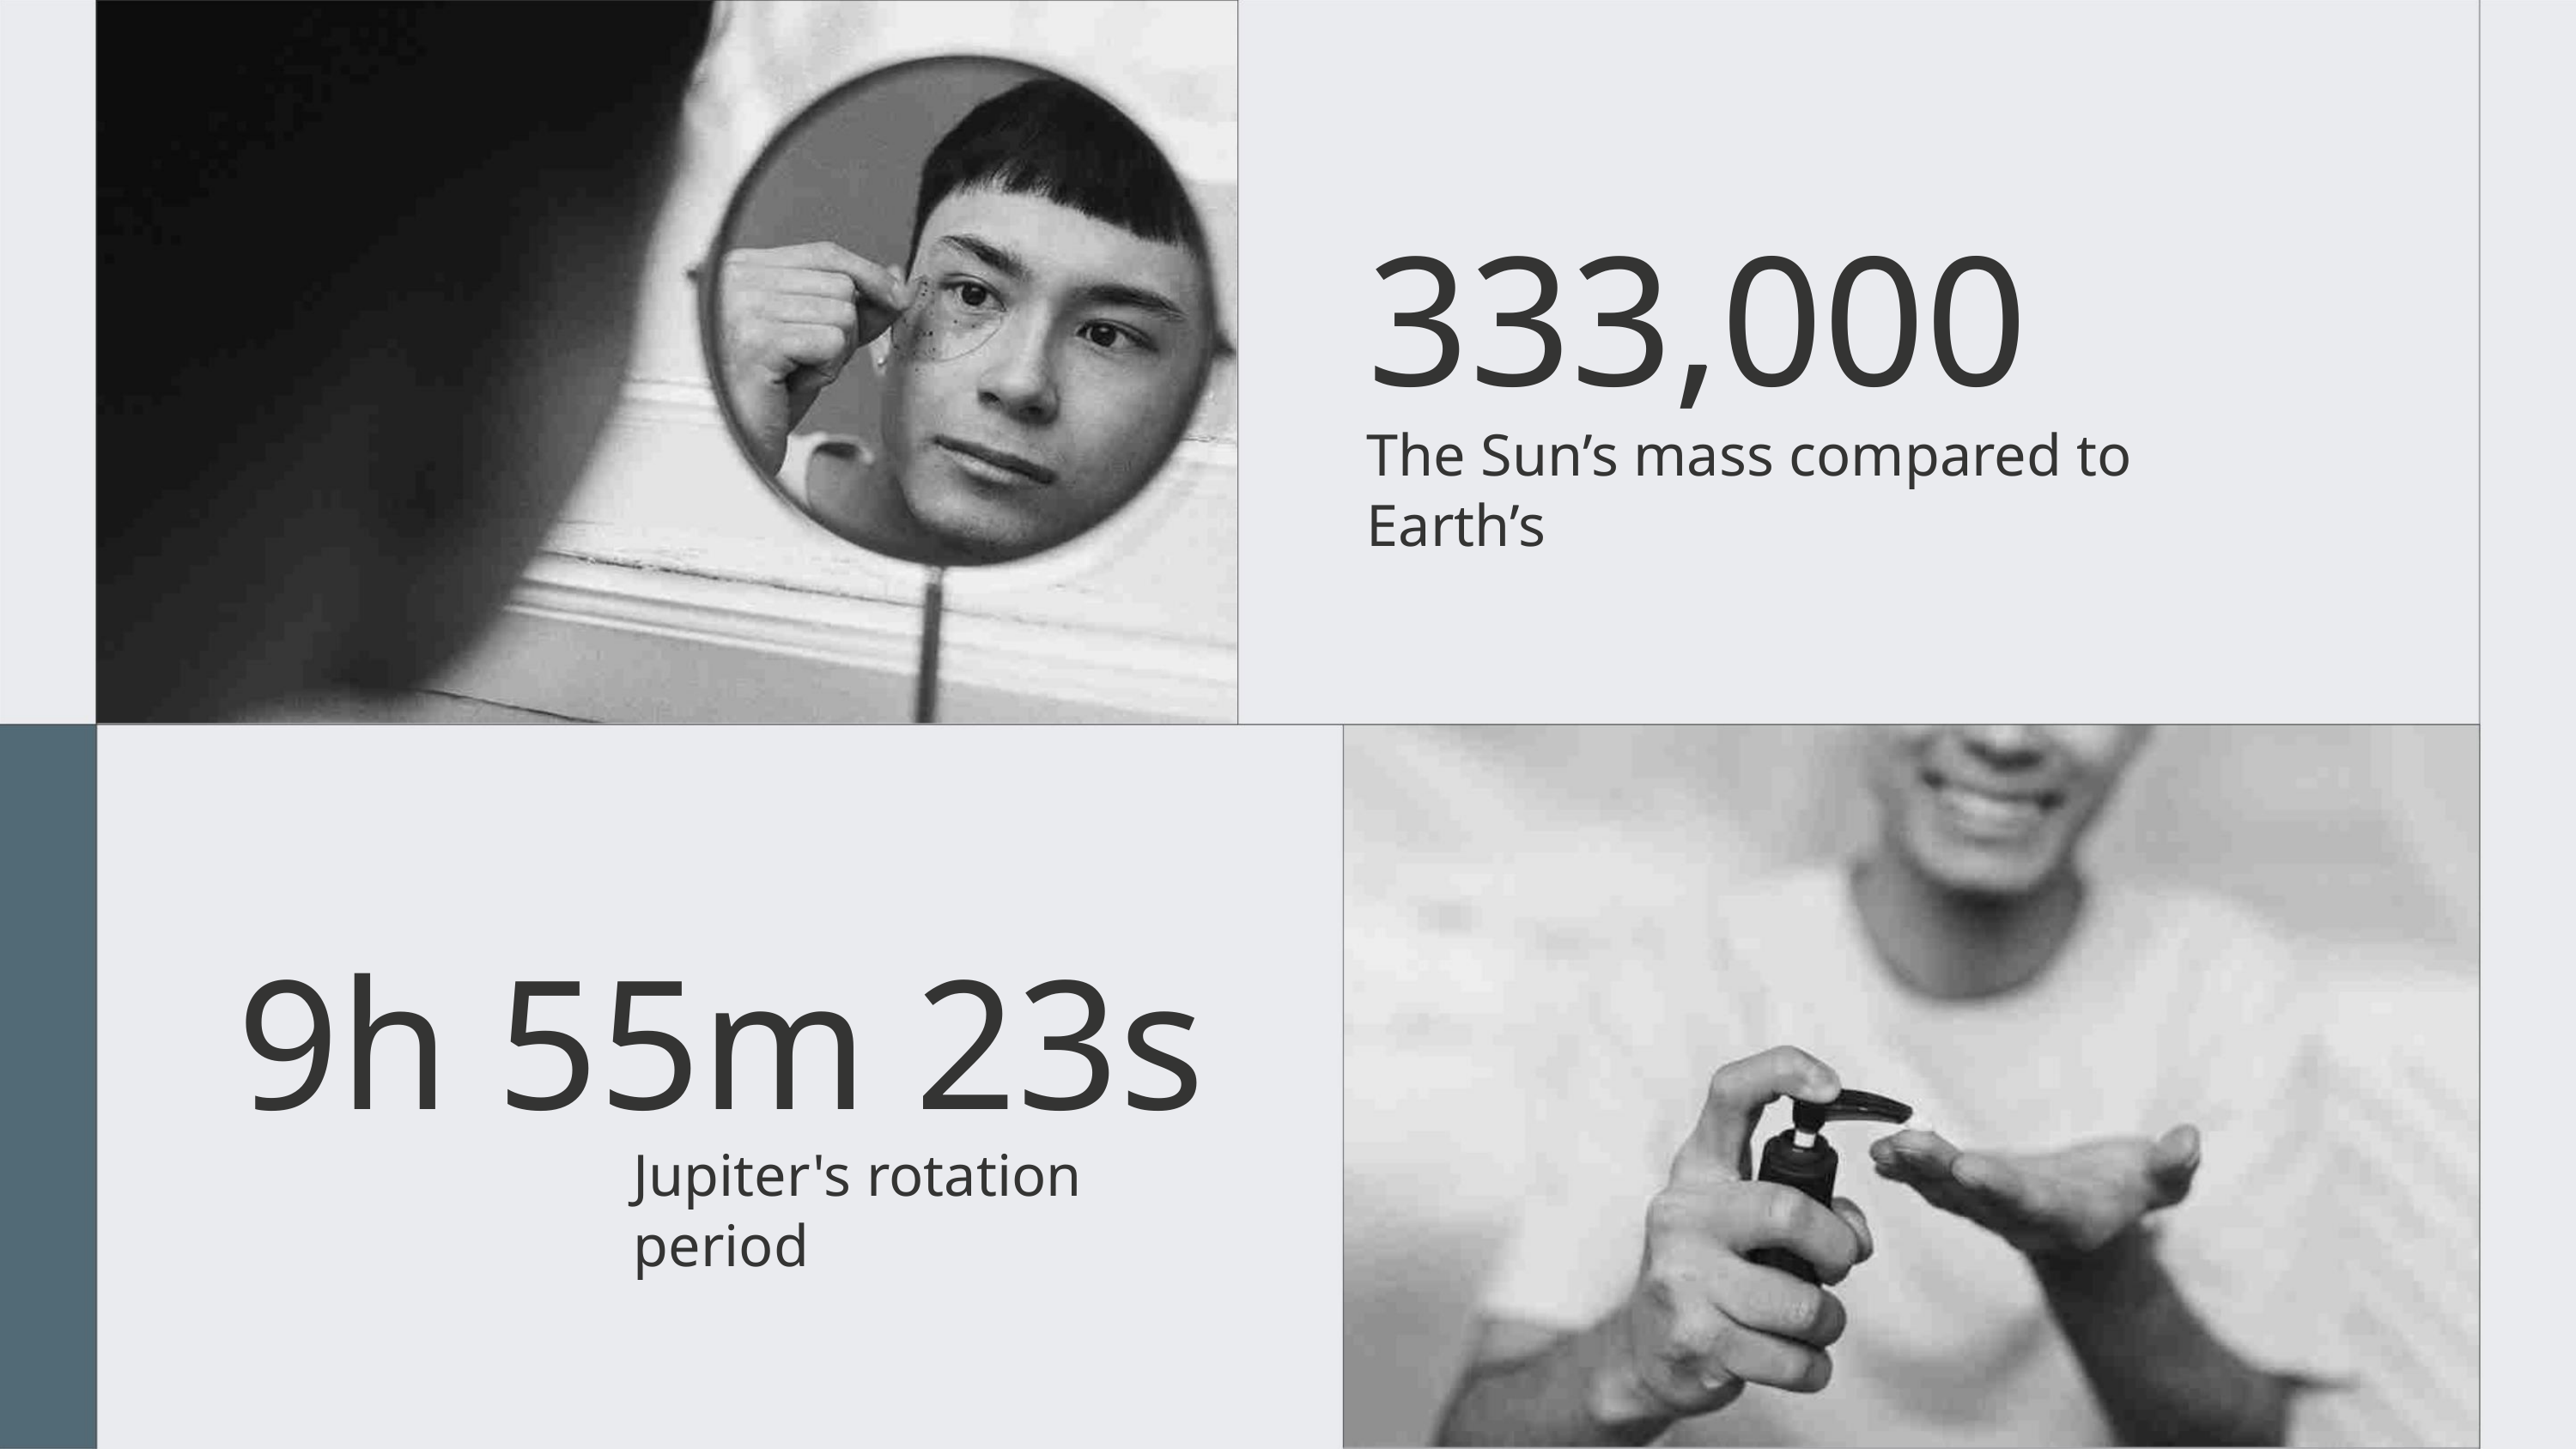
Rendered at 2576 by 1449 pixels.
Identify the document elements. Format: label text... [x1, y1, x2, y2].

text_box 9h 55m 23s [237, 921, 1231, 1146]
text_box 333,000 [1367, 197, 2072, 415]
text_box [0, 0, 2576, 1449]
text_box The Sun’s mass compared to Earth’s [1366, 415, 2264, 558]
text_box Jupiter's rotation period [633, 1136, 1235, 1278]
